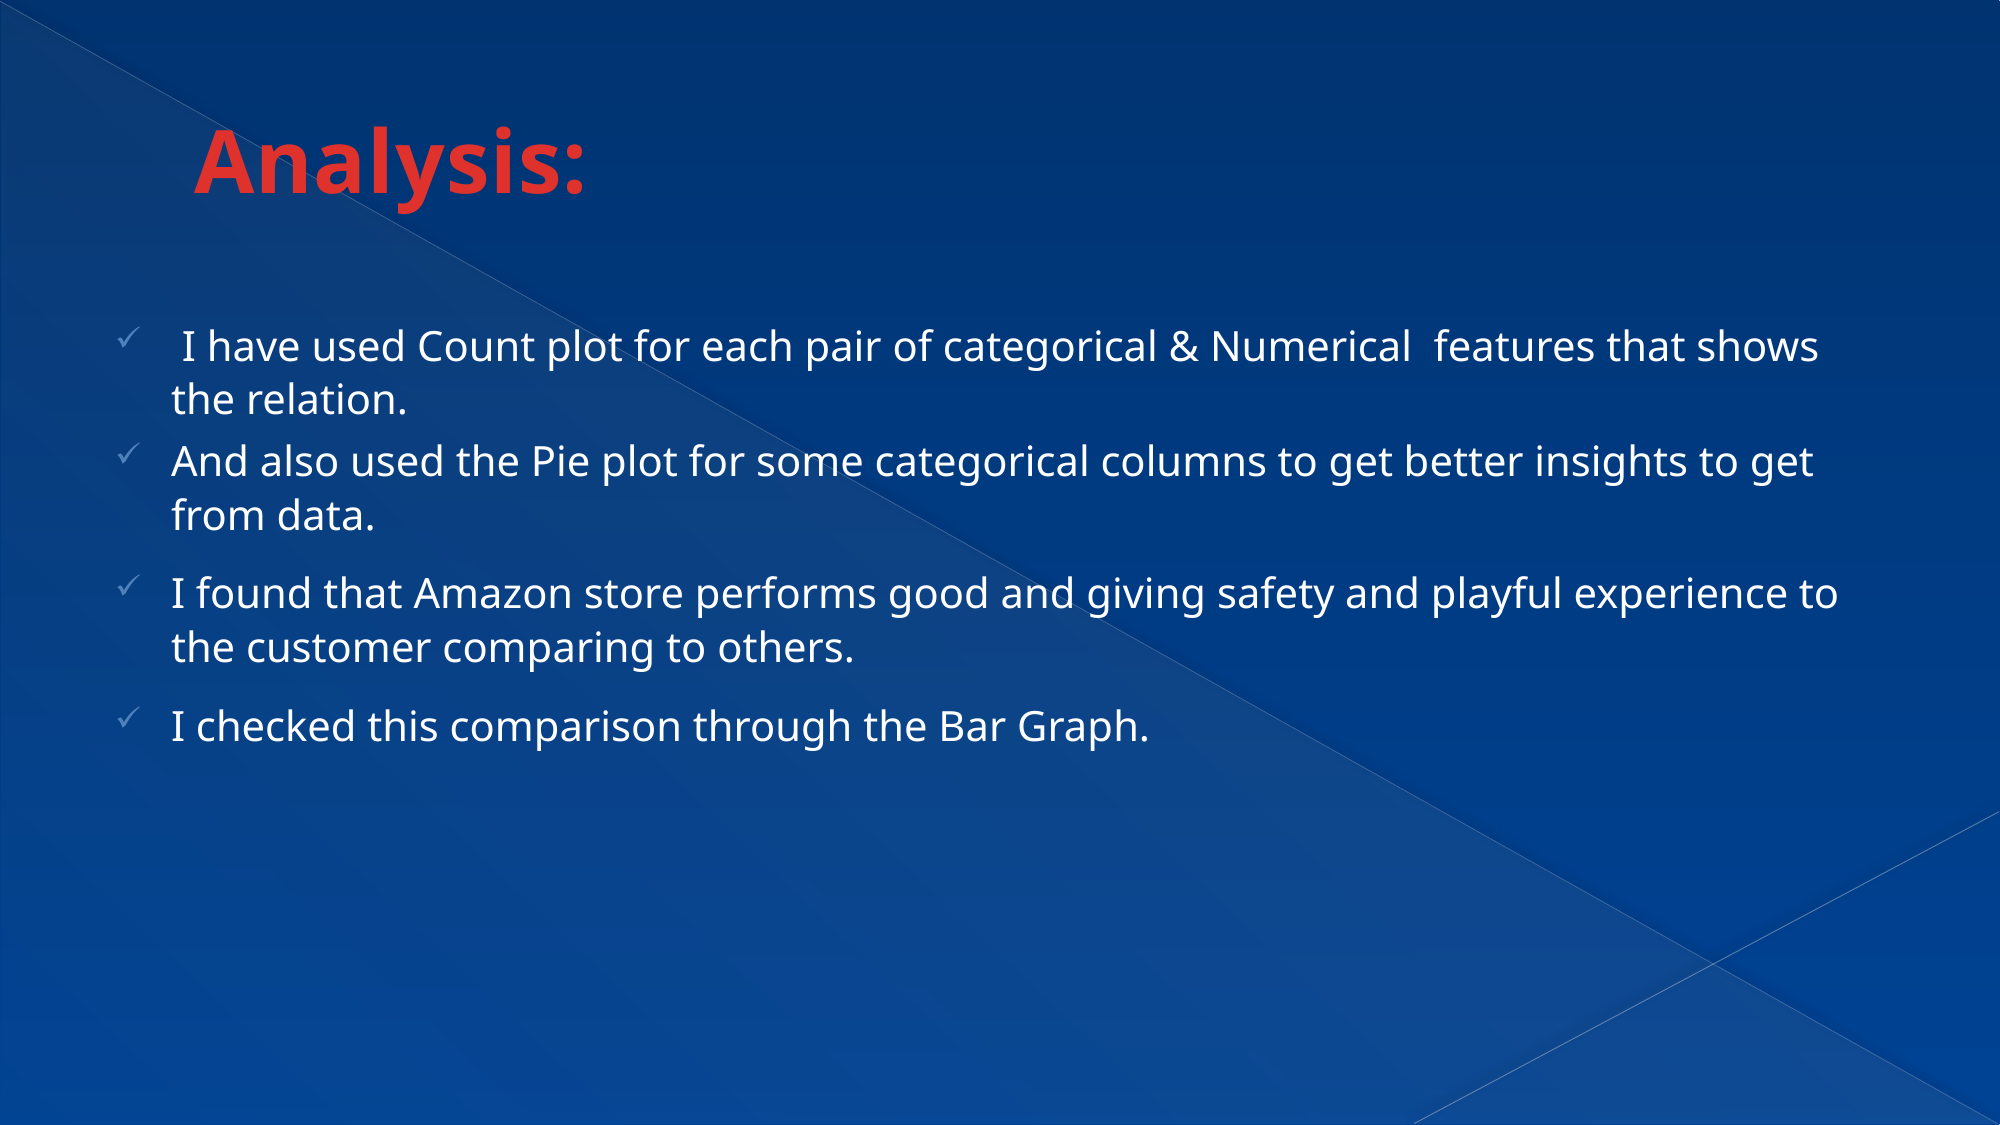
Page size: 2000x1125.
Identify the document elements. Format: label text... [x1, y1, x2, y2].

title Analysis: [99, 43, 1900, 274]
list I have used Count plot for each pair of categorical & Numerical features that shows the relation. And also used the Pie plot for some categorical columns to get better insights to get from data. I found that Amazon store performs good and giving safety and playful experience to the customer comparing to others. I checked this comparison through the Bar Graph. [99, 308, 1900, 1059]
